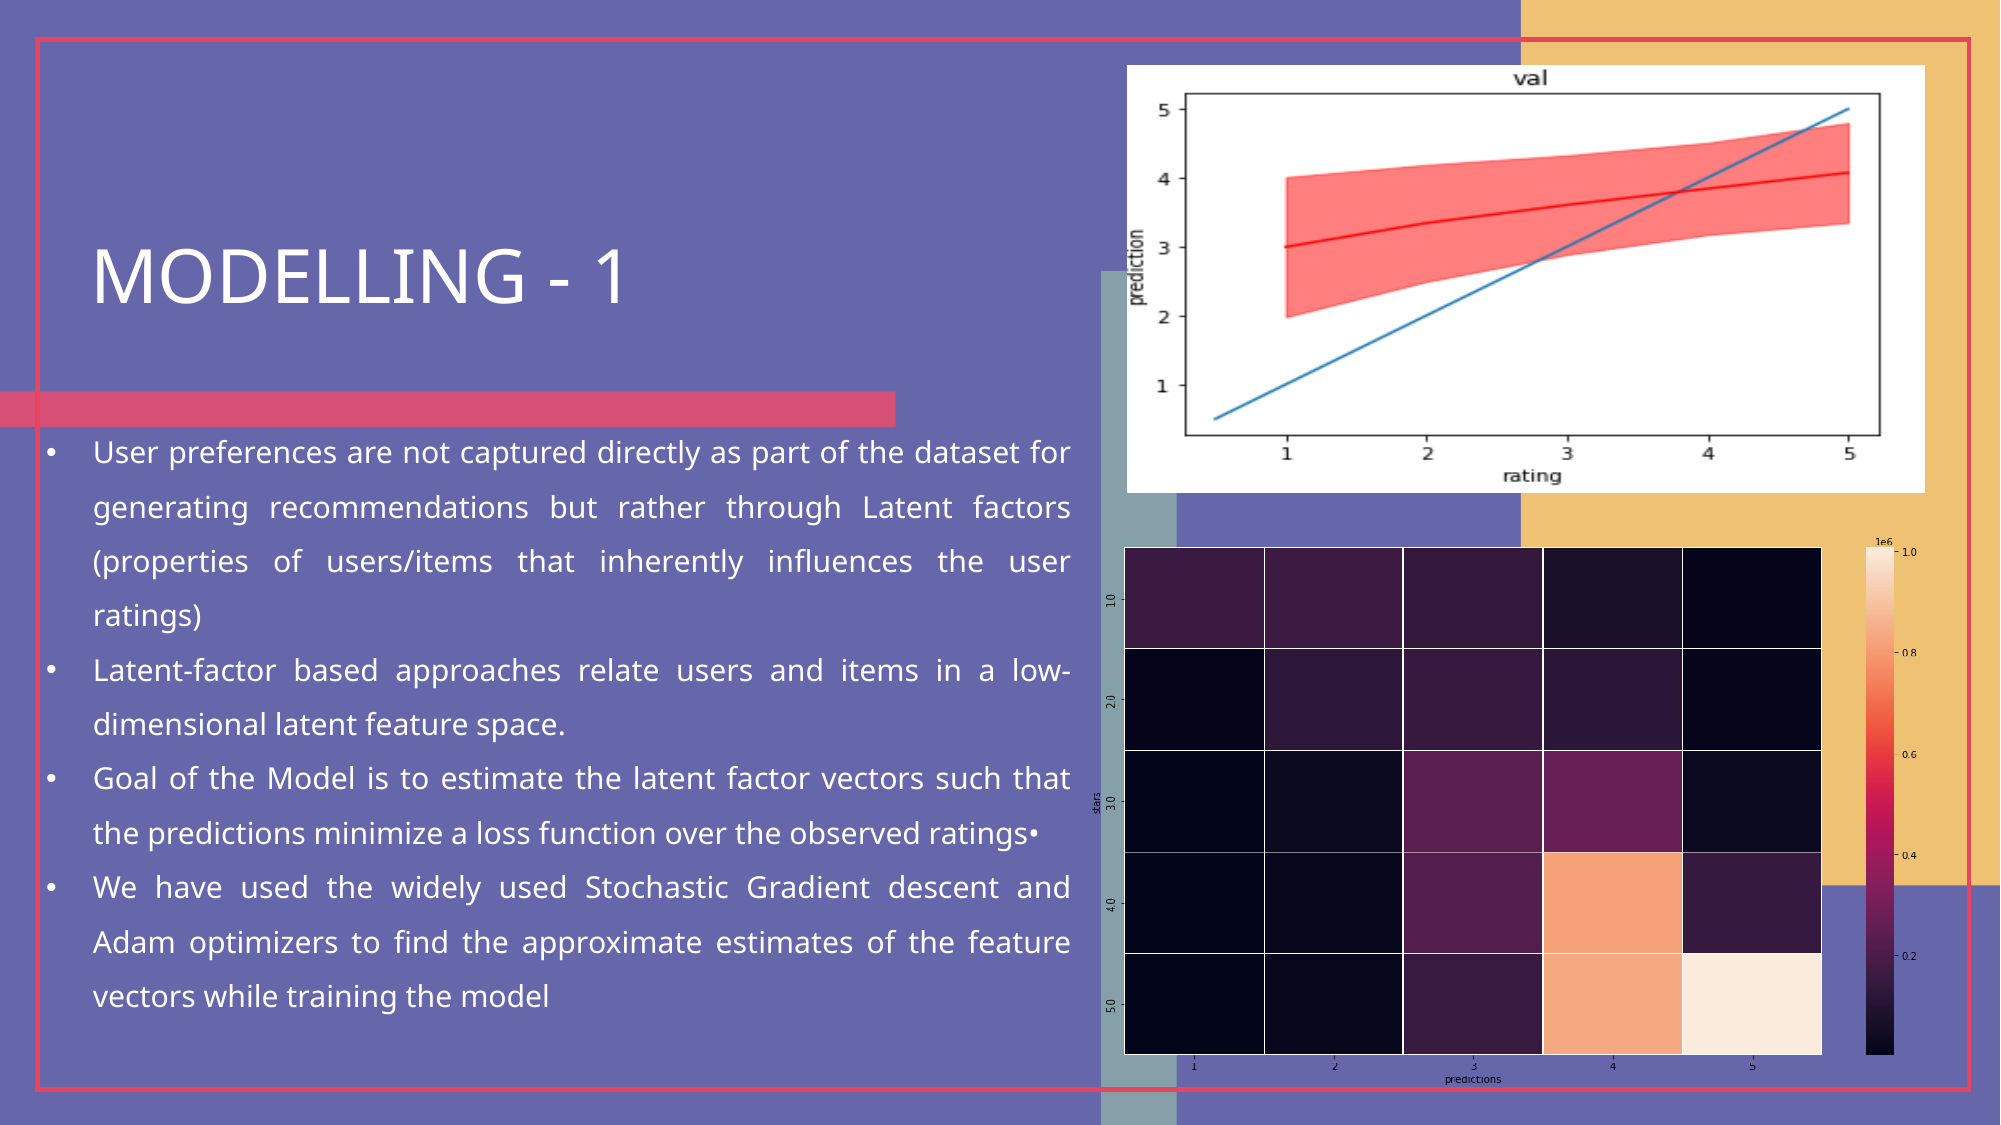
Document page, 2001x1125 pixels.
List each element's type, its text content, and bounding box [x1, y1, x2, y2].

text_box [36, 38, 1970, 1090]
list User preferences are not captured directly as part of the dataset for generating recommendations but rather through Latent factors (properties of users/items that inherently influences the user ratings) Latent-factor based approaches relate users and items in a low-dimensional latent feature space. Goal of the Model is to estimate the latent factor vectors such that the predictions minimize a loss function over the observed ratings• We have used the widely used Stochastic Gradient descent and Adam optimizers to find the approximate estimates of the feature vectors while training the model [31, 407, 1086, 1086]
picture [1127, 65, 1925, 493]
picture [1085, 531, 1925, 1090]
